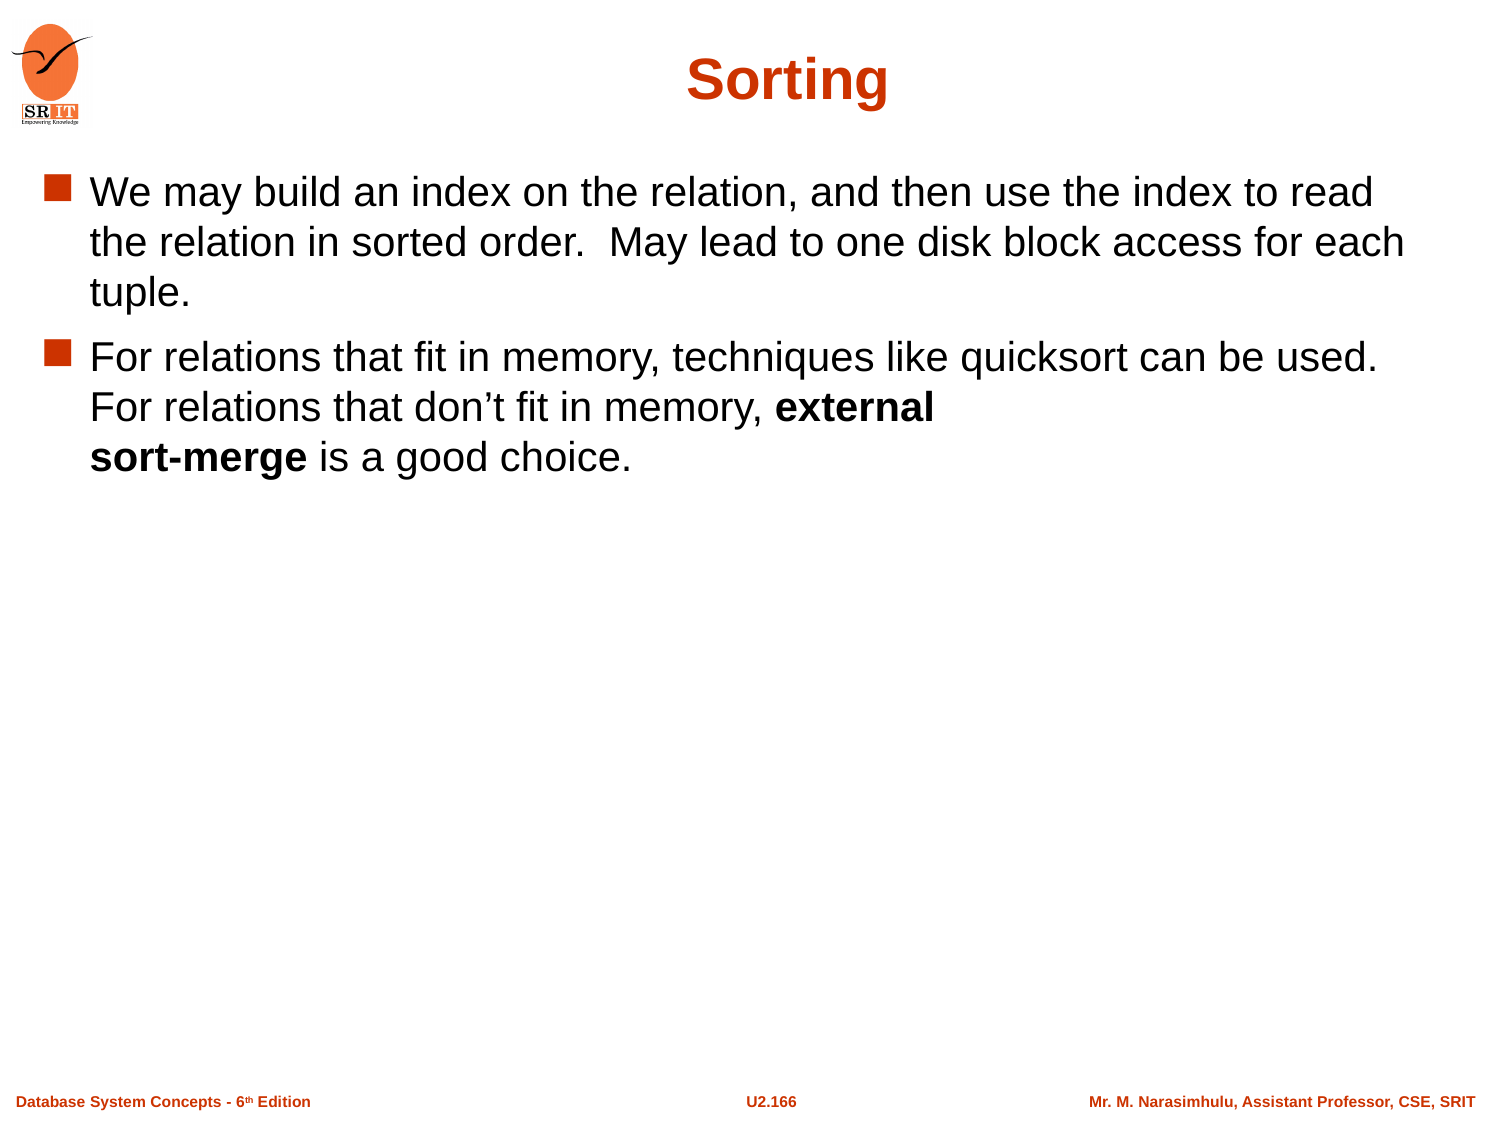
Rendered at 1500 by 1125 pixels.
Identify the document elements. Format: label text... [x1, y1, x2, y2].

list We may build an index on the relation, and then use the index to read the relation in sorted order. May lead to one disk block access for each tuple. For relations that fit in memory, techniques like quicksort can be used. For relations that don’t fit in memory, external sort-merge is a good choice. [32, 157, 1451, 1067]
picture [11, 19, 93, 128]
title Sorting [125, 18, 1452, 120]
